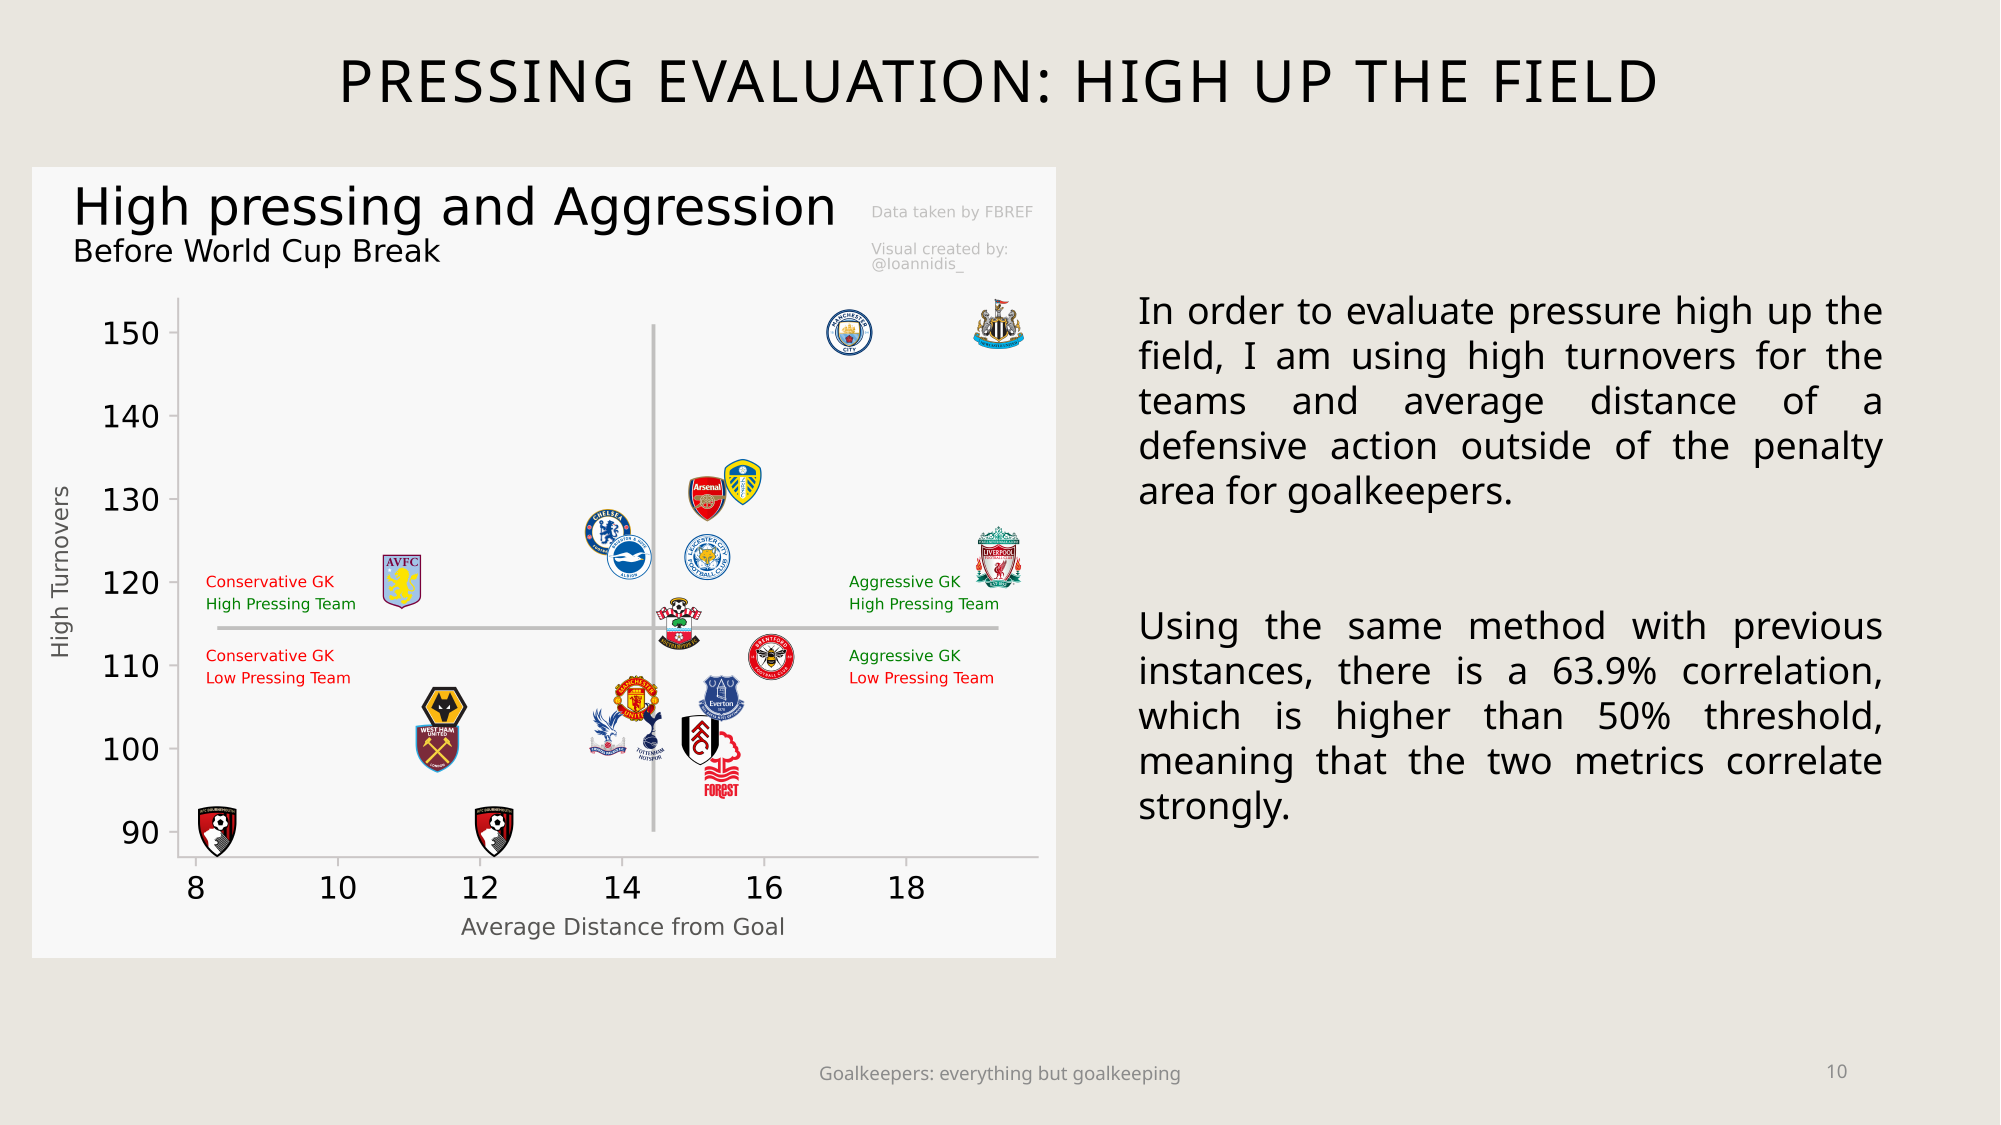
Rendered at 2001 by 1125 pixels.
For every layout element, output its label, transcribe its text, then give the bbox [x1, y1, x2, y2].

title Pressing evaluation: HIGH UP THE FIELD [137, 42, 1863, 125]
picture [32, 167, 1056, 958]
footer Goalkeepers: everything but goalkeeping [662, 1042, 1338, 1103]
slide_number 10 [1412, 1042, 1863, 1103]
text_box In order to evaluate pressure high up the field, I am using high turnovers for the teams and average distance of a defensive action outside of the penalty area for goalkeepers. Using the same method with previous instances, there is a 63.9% correlation, which is higher than 50% threshold, meaning that the two metrics correlate strongly. [1123, 279, 1899, 835]
